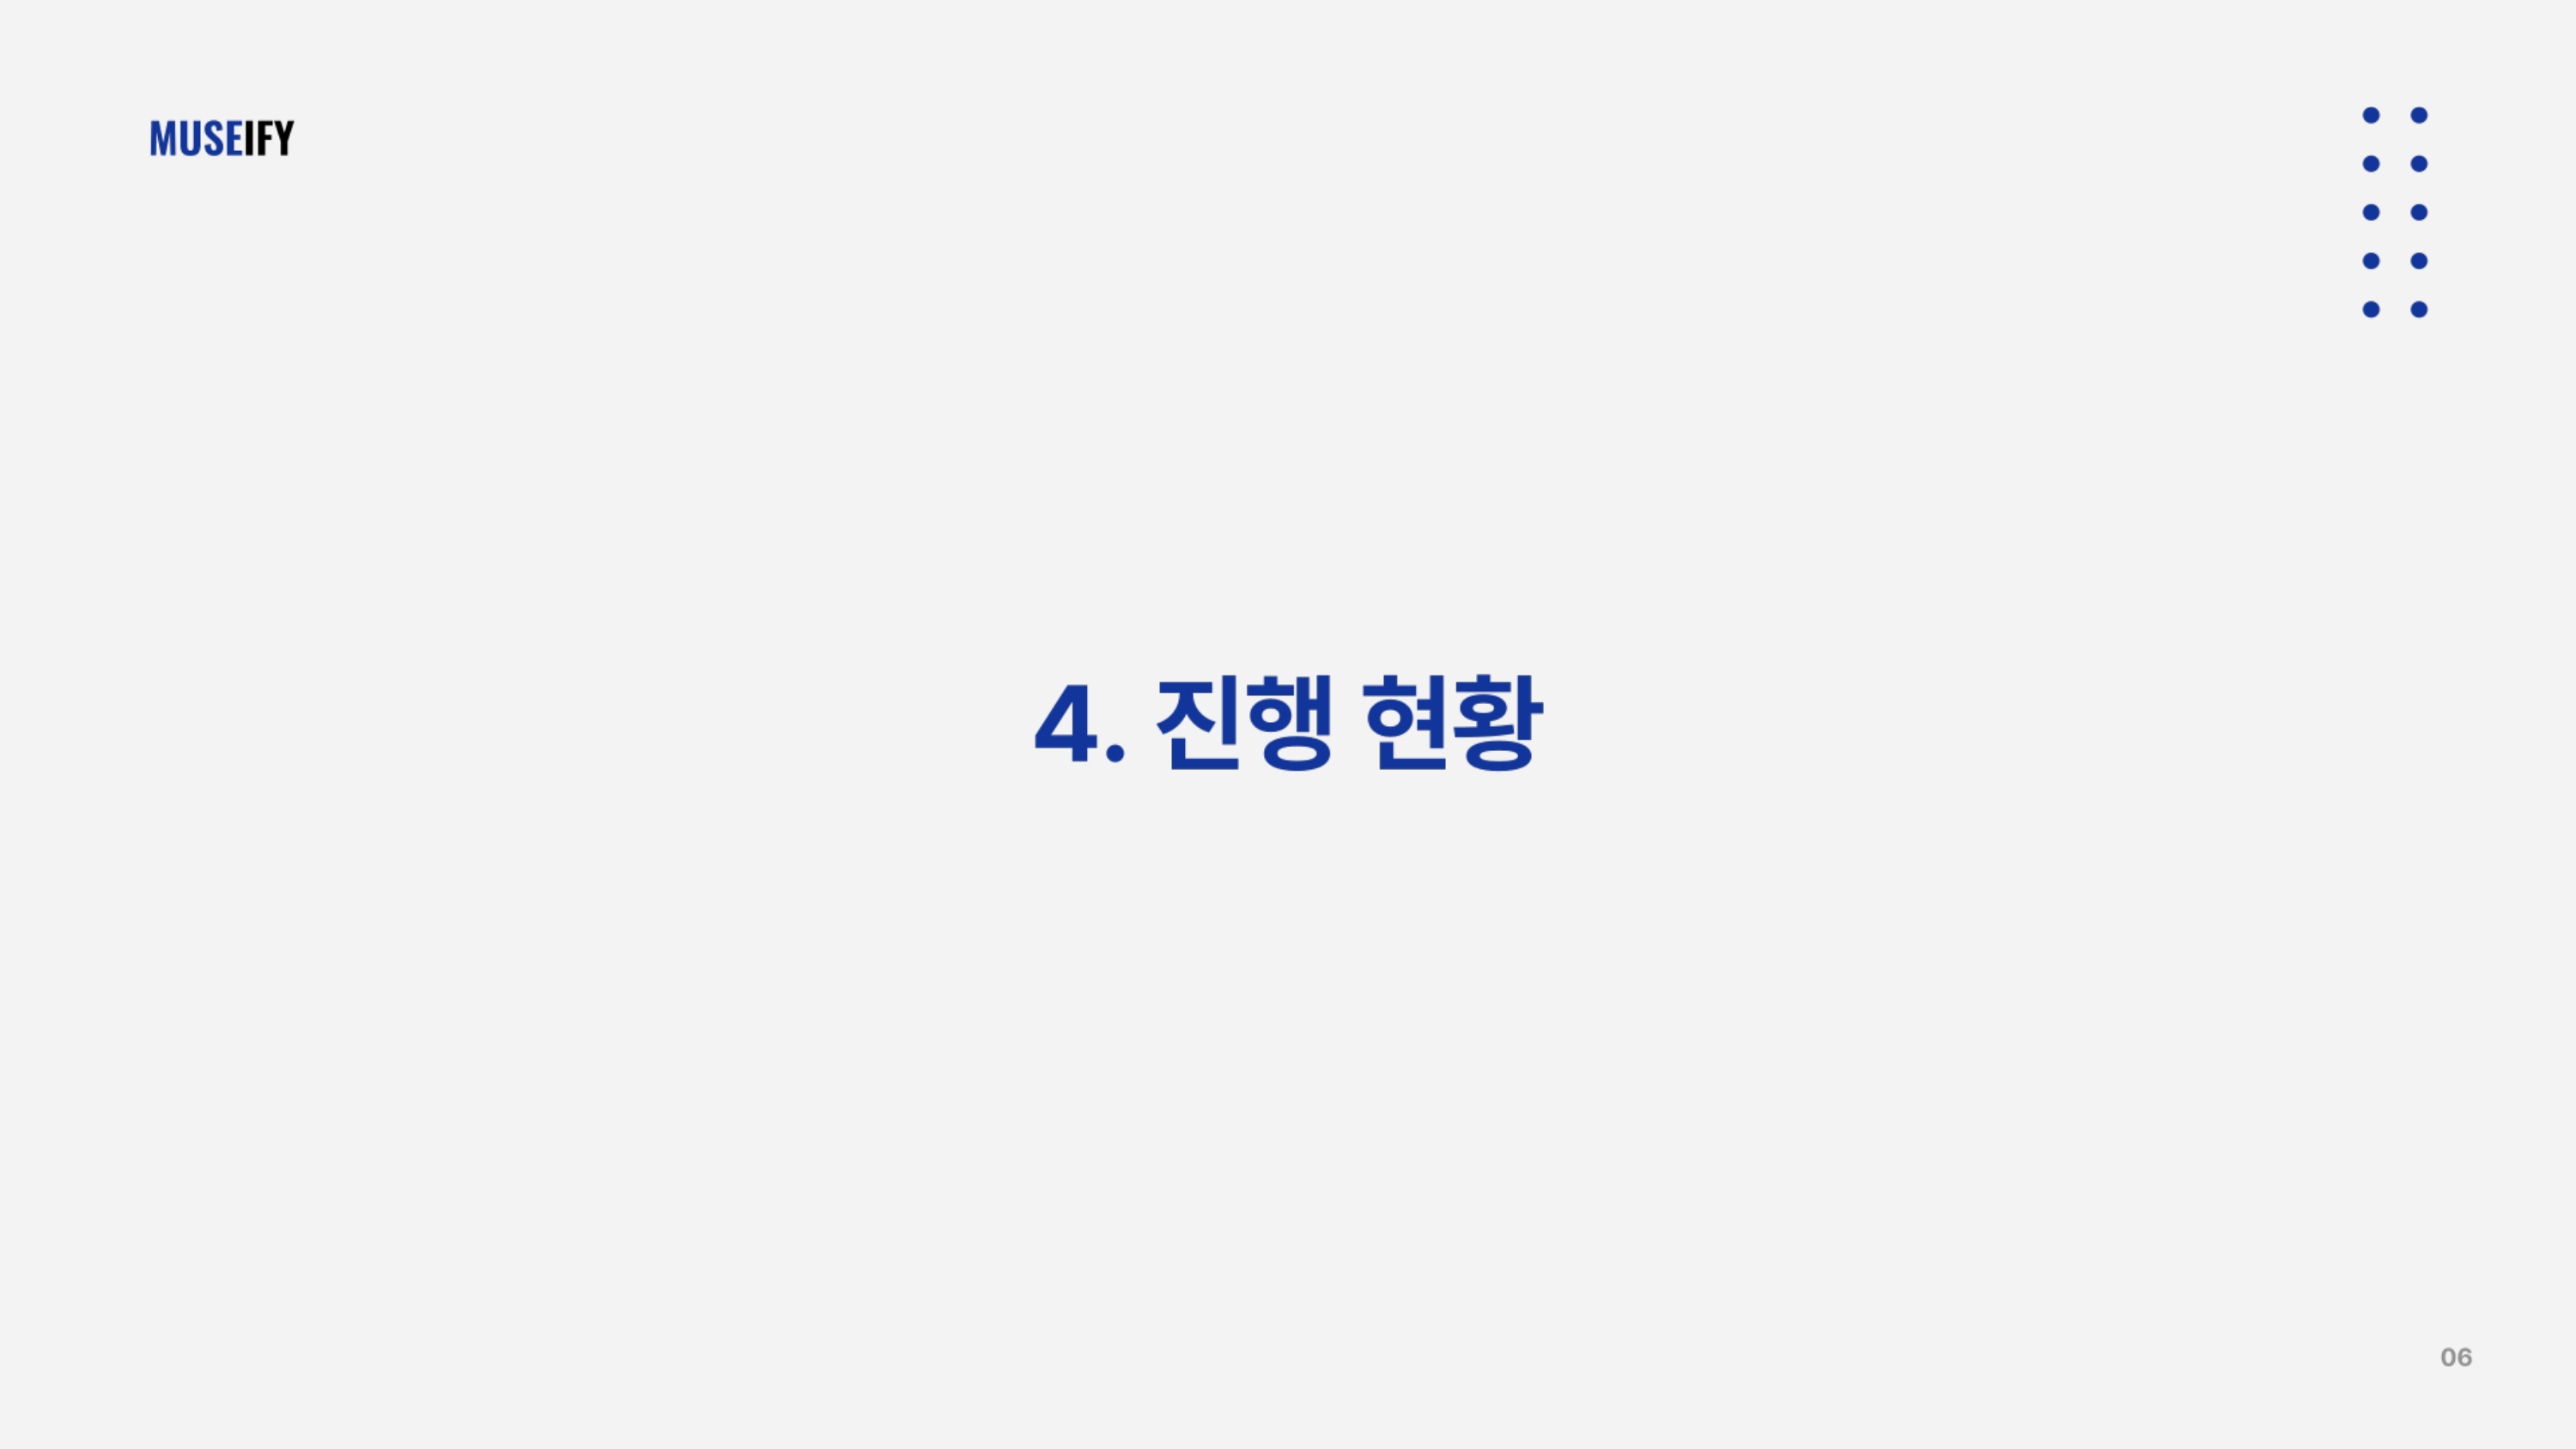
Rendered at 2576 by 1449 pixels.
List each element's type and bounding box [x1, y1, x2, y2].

picture [2360, 106, 2430, 321]
picture [58, 603, 2117, 896]
picture [2382, 1325, 2523, 1399]
picture [133, 82, 338, 209]
